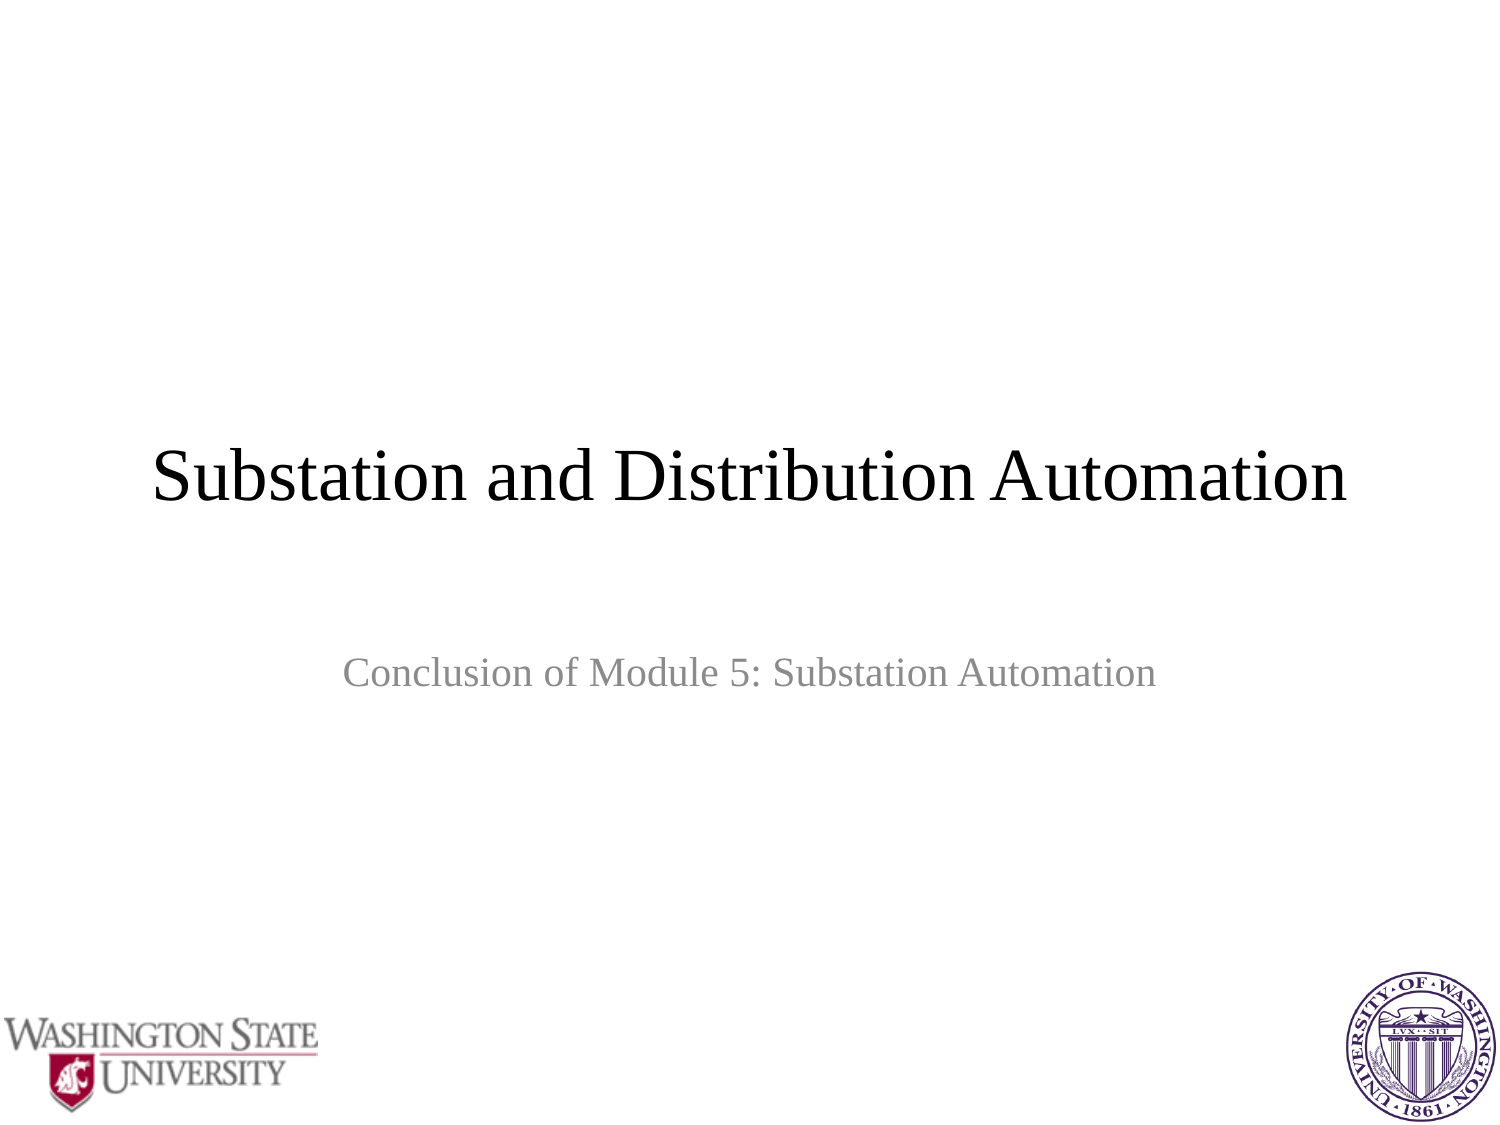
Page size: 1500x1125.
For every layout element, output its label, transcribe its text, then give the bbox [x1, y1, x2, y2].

picture [4, 1007, 318, 1124]
title Substation and Distribution Automation [112, 349, 1388, 591]
slide_number 77 [1074, 1042, 1425, 1103]
subtitle Conclusion of Module 5: Substation Automation [225, 637, 1275, 925]
picture [1340, 968, 1500, 1124]
